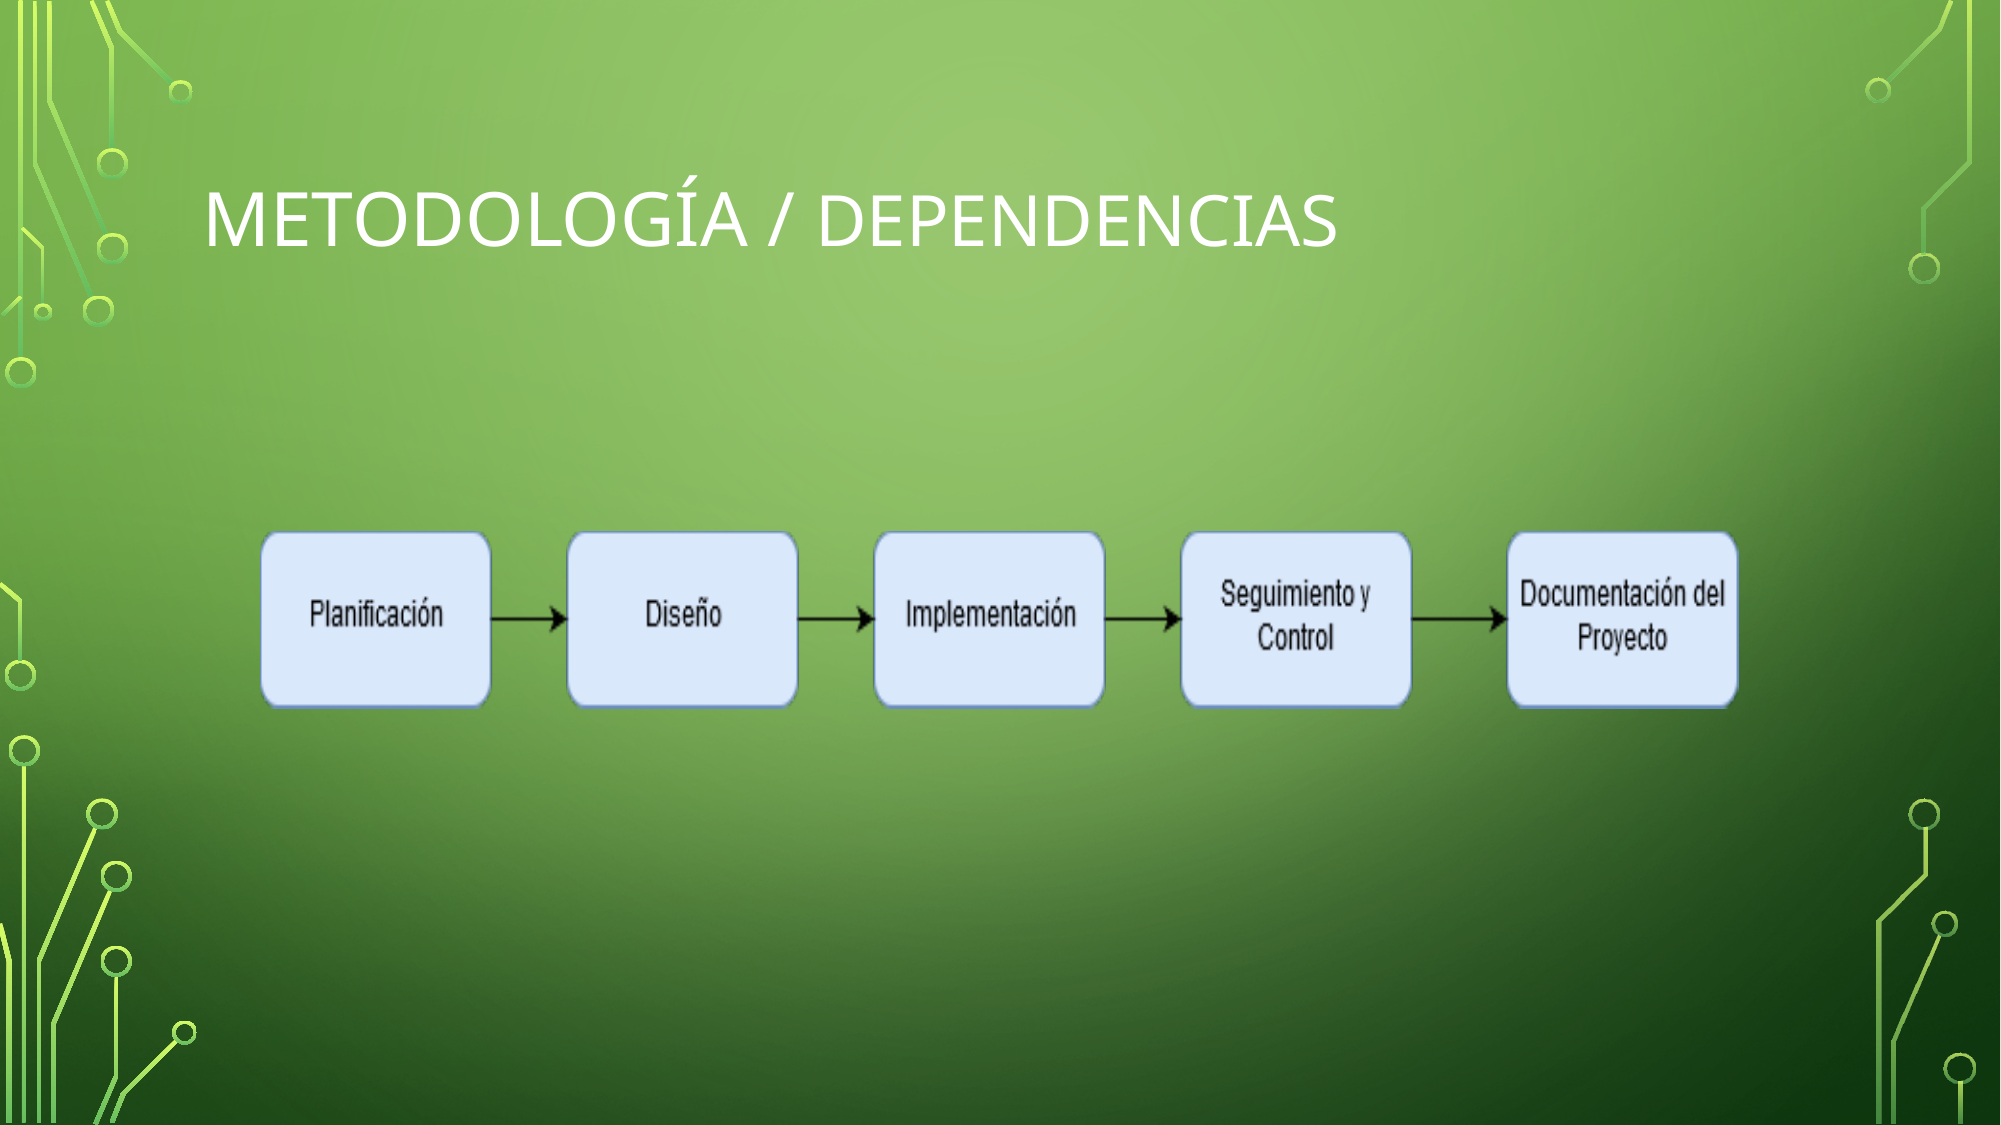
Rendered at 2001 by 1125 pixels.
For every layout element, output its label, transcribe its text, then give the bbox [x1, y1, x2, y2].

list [260, 530, 1740, 709]
title Metodología / Dependencias [187, 101, 1813, 344]
